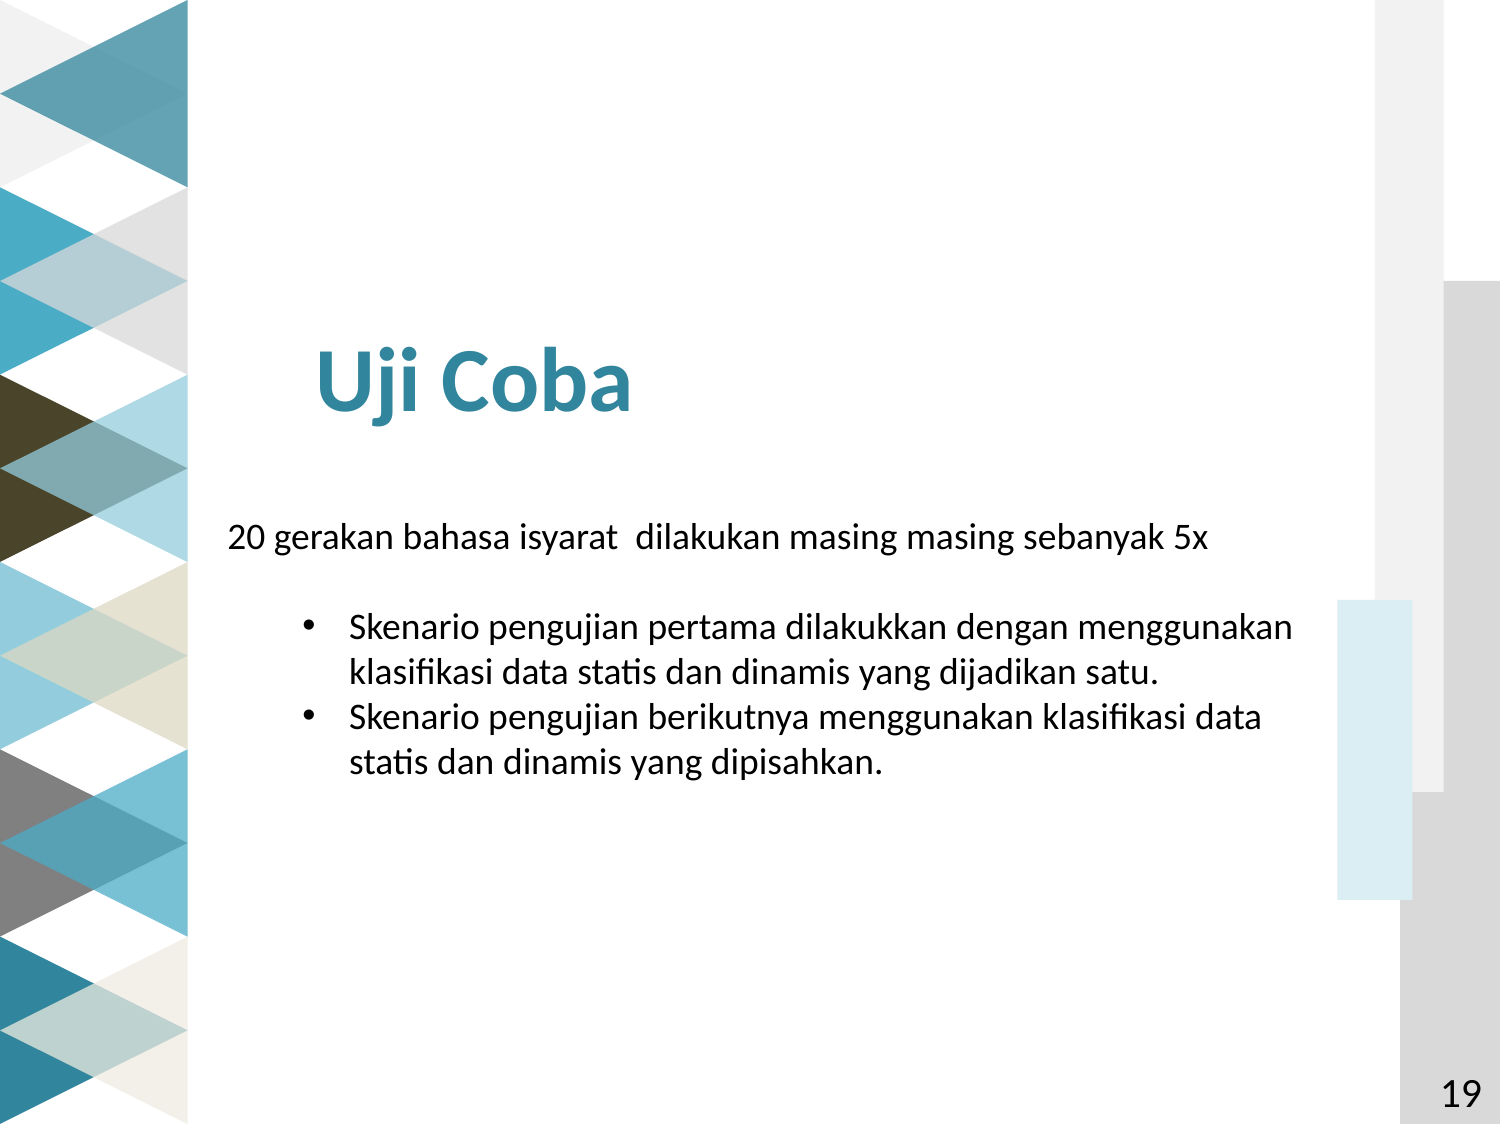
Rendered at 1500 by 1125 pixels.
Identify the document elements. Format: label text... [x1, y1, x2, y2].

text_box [1337, 0, 1500, 1125]
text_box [0, 0, 188, 1125]
title Uji Coba [275, 280, 675, 469]
text_box 20 gerakan bahasa isyarat dilakukan masing masing sebanyak 5x Skenario pengujian pertama dilakukkan dengan menggunakan klasifikasi data statis dan dinamis yang dijadikan satu. Skenario pengujian berikutnya menggunakan klasifikasi data statis dan dinamis yang dipisahkan. [212, 504, 1313, 789]
